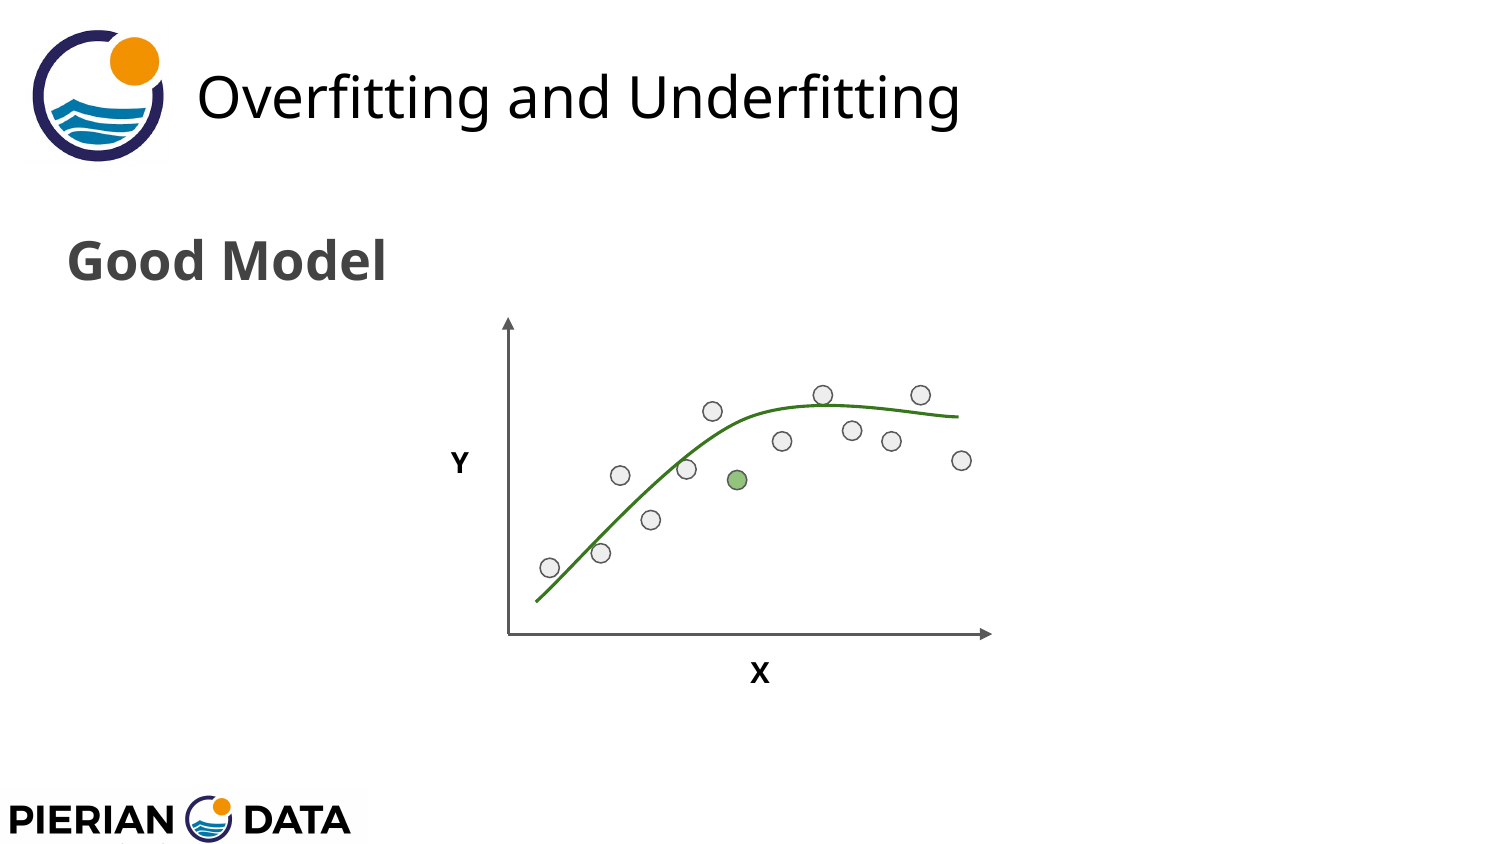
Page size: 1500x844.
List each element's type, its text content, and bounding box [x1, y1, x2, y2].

text_box [910, 385, 931, 405]
text_box [813, 385, 833, 405]
text_box [702, 401, 723, 422]
text_box [610, 465, 630, 486]
text_box Good Model [51, 201, 1449, 750]
text_box [886, 443, 901, 452]
text_box [727, 470, 747, 490]
picture [0, 787, 368, 844]
text_box X [707, 643, 814, 713]
text_box [535, 405, 959, 603]
text_box [540, 558, 560, 578]
text_box Y [406, 429, 503, 503]
text_box Overfitting and Underfitting [181, 45, 1500, 146]
text_box [176, 34, 1330, 157]
picture [24, 24, 172, 167]
text_box [951, 451, 972, 471]
